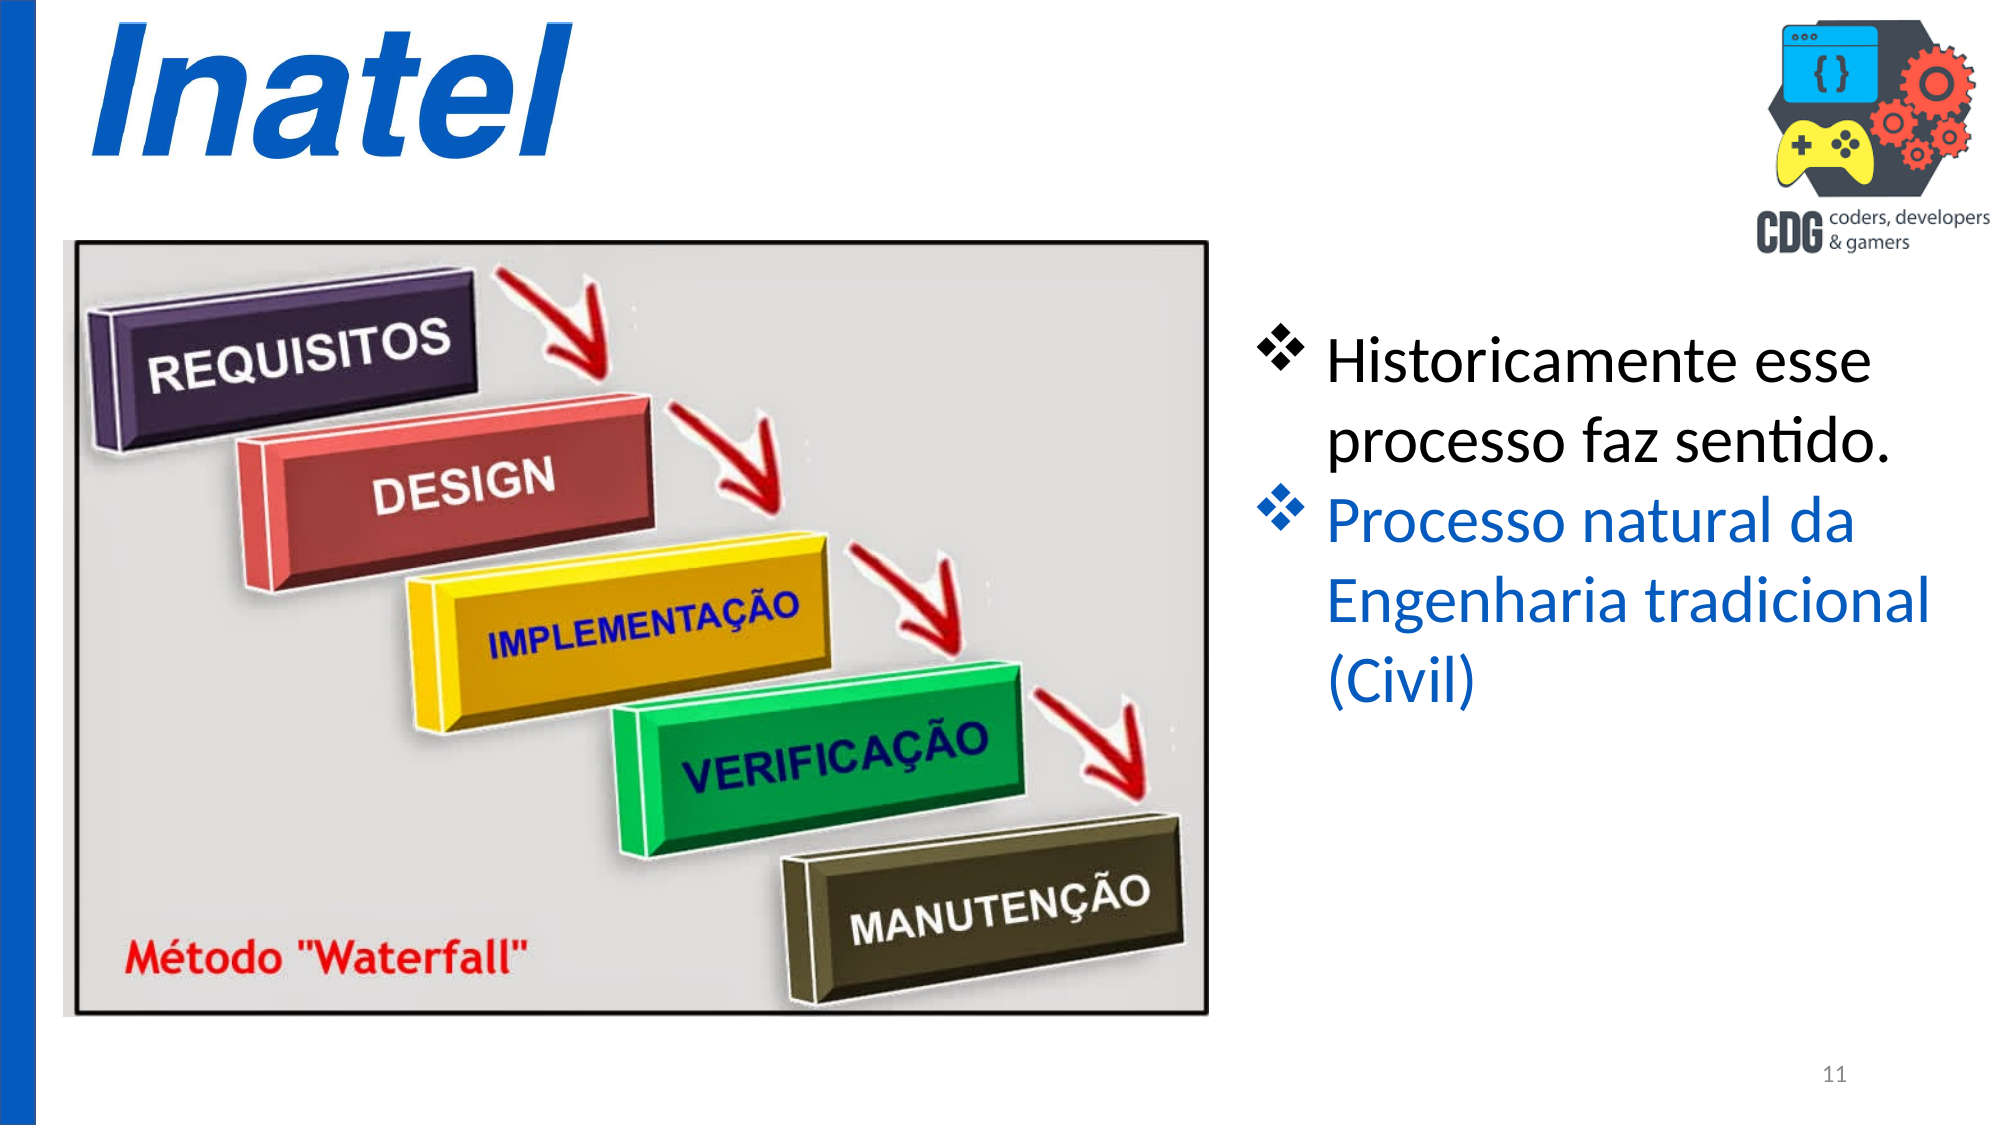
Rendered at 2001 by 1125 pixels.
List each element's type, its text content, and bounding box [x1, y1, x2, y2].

text_box Historicamente esse processo faz sentido. Processo natural da Engenharia tradicional (Civil) [1236, 308, 1962, 723]
picture [1745, 9, 2000, 266]
picture [91, 22, 573, 159]
picture [63, 240, 1209, 1017]
slide_number 11 [1412, 1042, 1863, 1103]
text_box [0, 0, 36, 1125]
